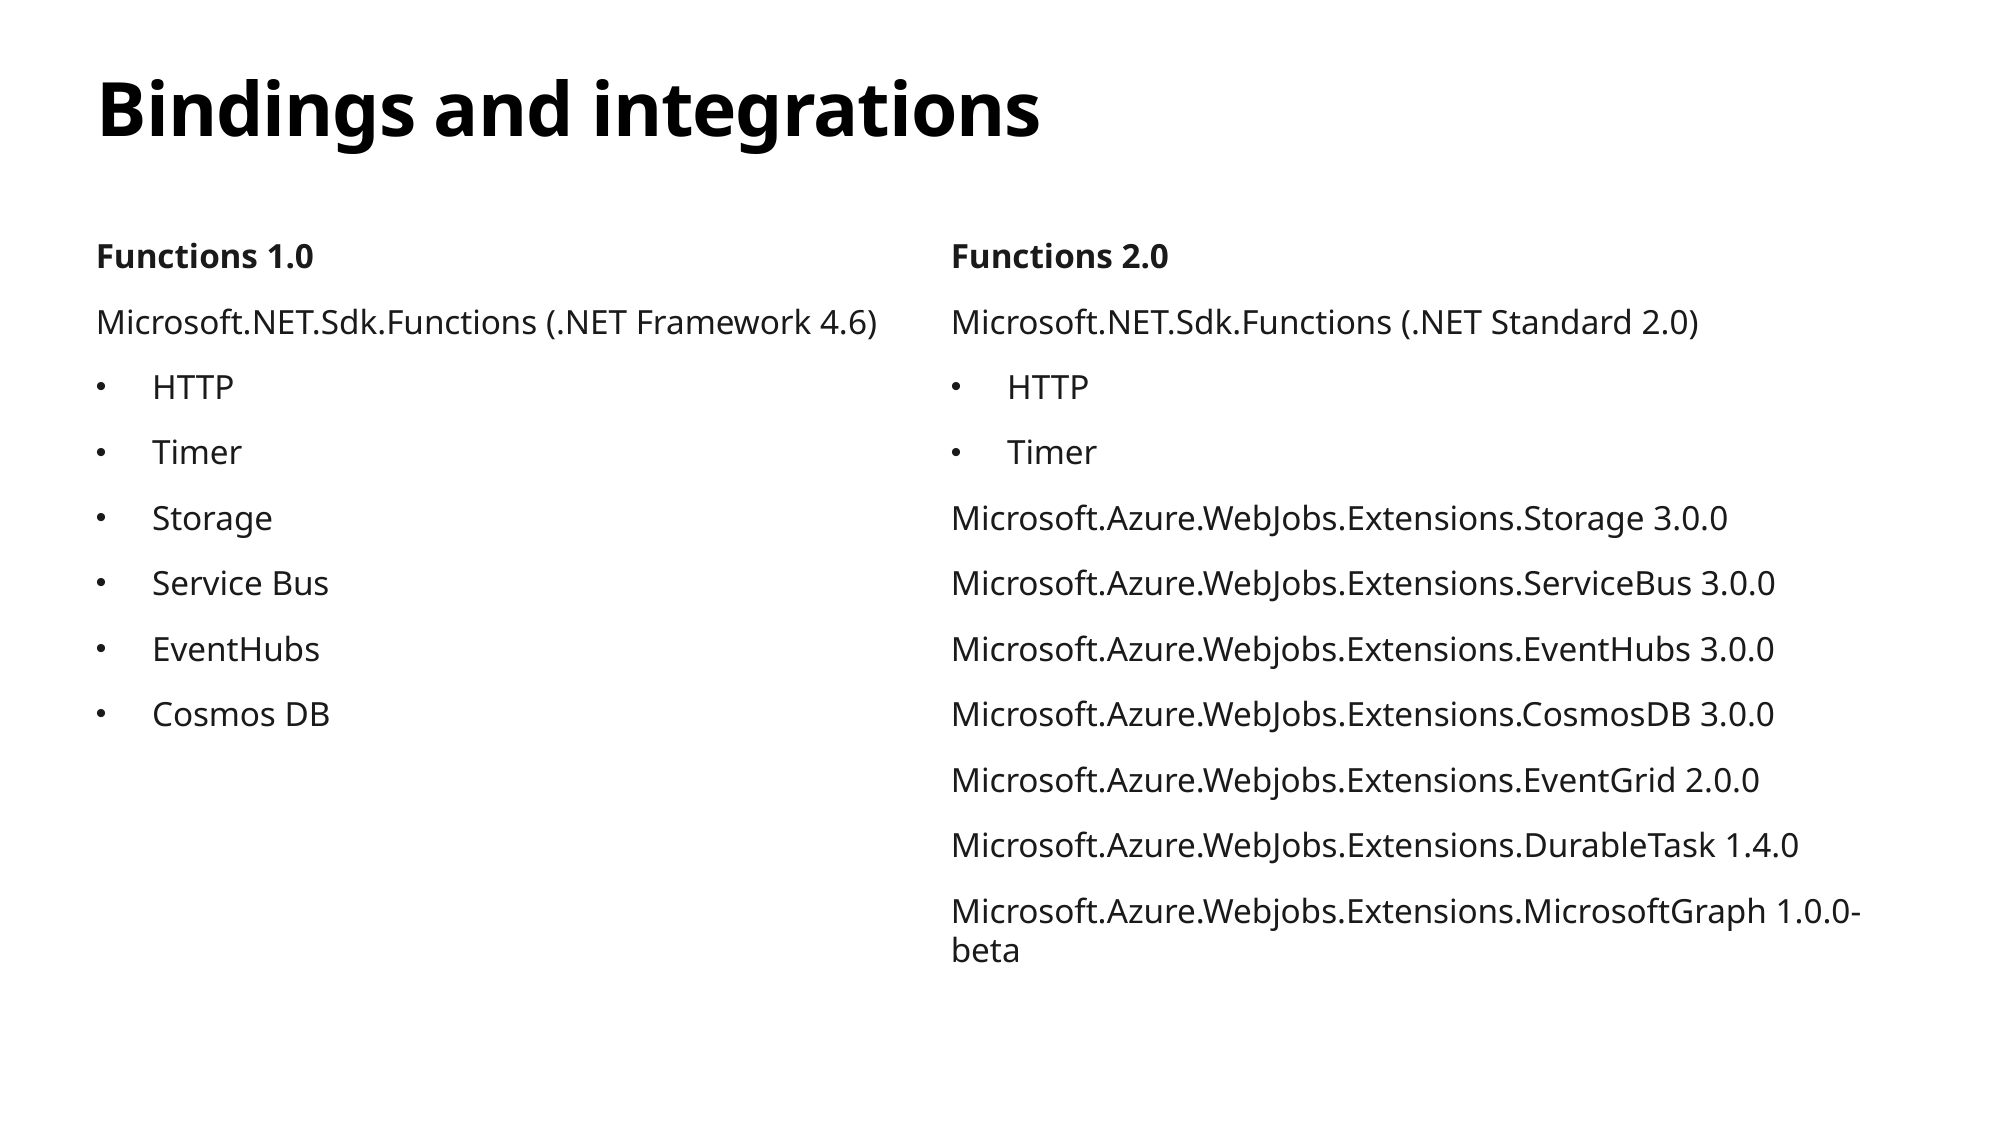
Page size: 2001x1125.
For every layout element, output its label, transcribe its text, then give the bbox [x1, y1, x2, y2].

list Functions 2.0 Microsoft.NET.Sdk.Functions (.NET Standard 2.0) HTTP Timer Microsoft.Azure.WebJobs.Extensions.Storage 3.0.0 Microsoft.Azure.WebJobs.Extensions.ServiceBus 3.0.0 Microsoft.Azure.Webjobs.Extensions.EventHubs 3.0.0 Microsoft.Azure.WebJobs.Extensions.CosmosDB 3.0.0 Microsoft.Azure.Webjobs.Extensions.EventGrid 2.0.0 Microsoft.Azure.WebJobs.Extensions.DurableTask 1.4.0 Microsoft.Azure.Webjobs.Extensions.MicrosoftGraph 1.0.0-beta [950, 235, 1905, 973]
title Bindings and integrations [96, 61, 1905, 153]
list Functions 1.0 Microsoft.NET.Sdk.Functions (.NET Framework 4.6) HTTP Timer Storage Service Bus EventHubs Cosmos DB [95, 235, 950, 736]
